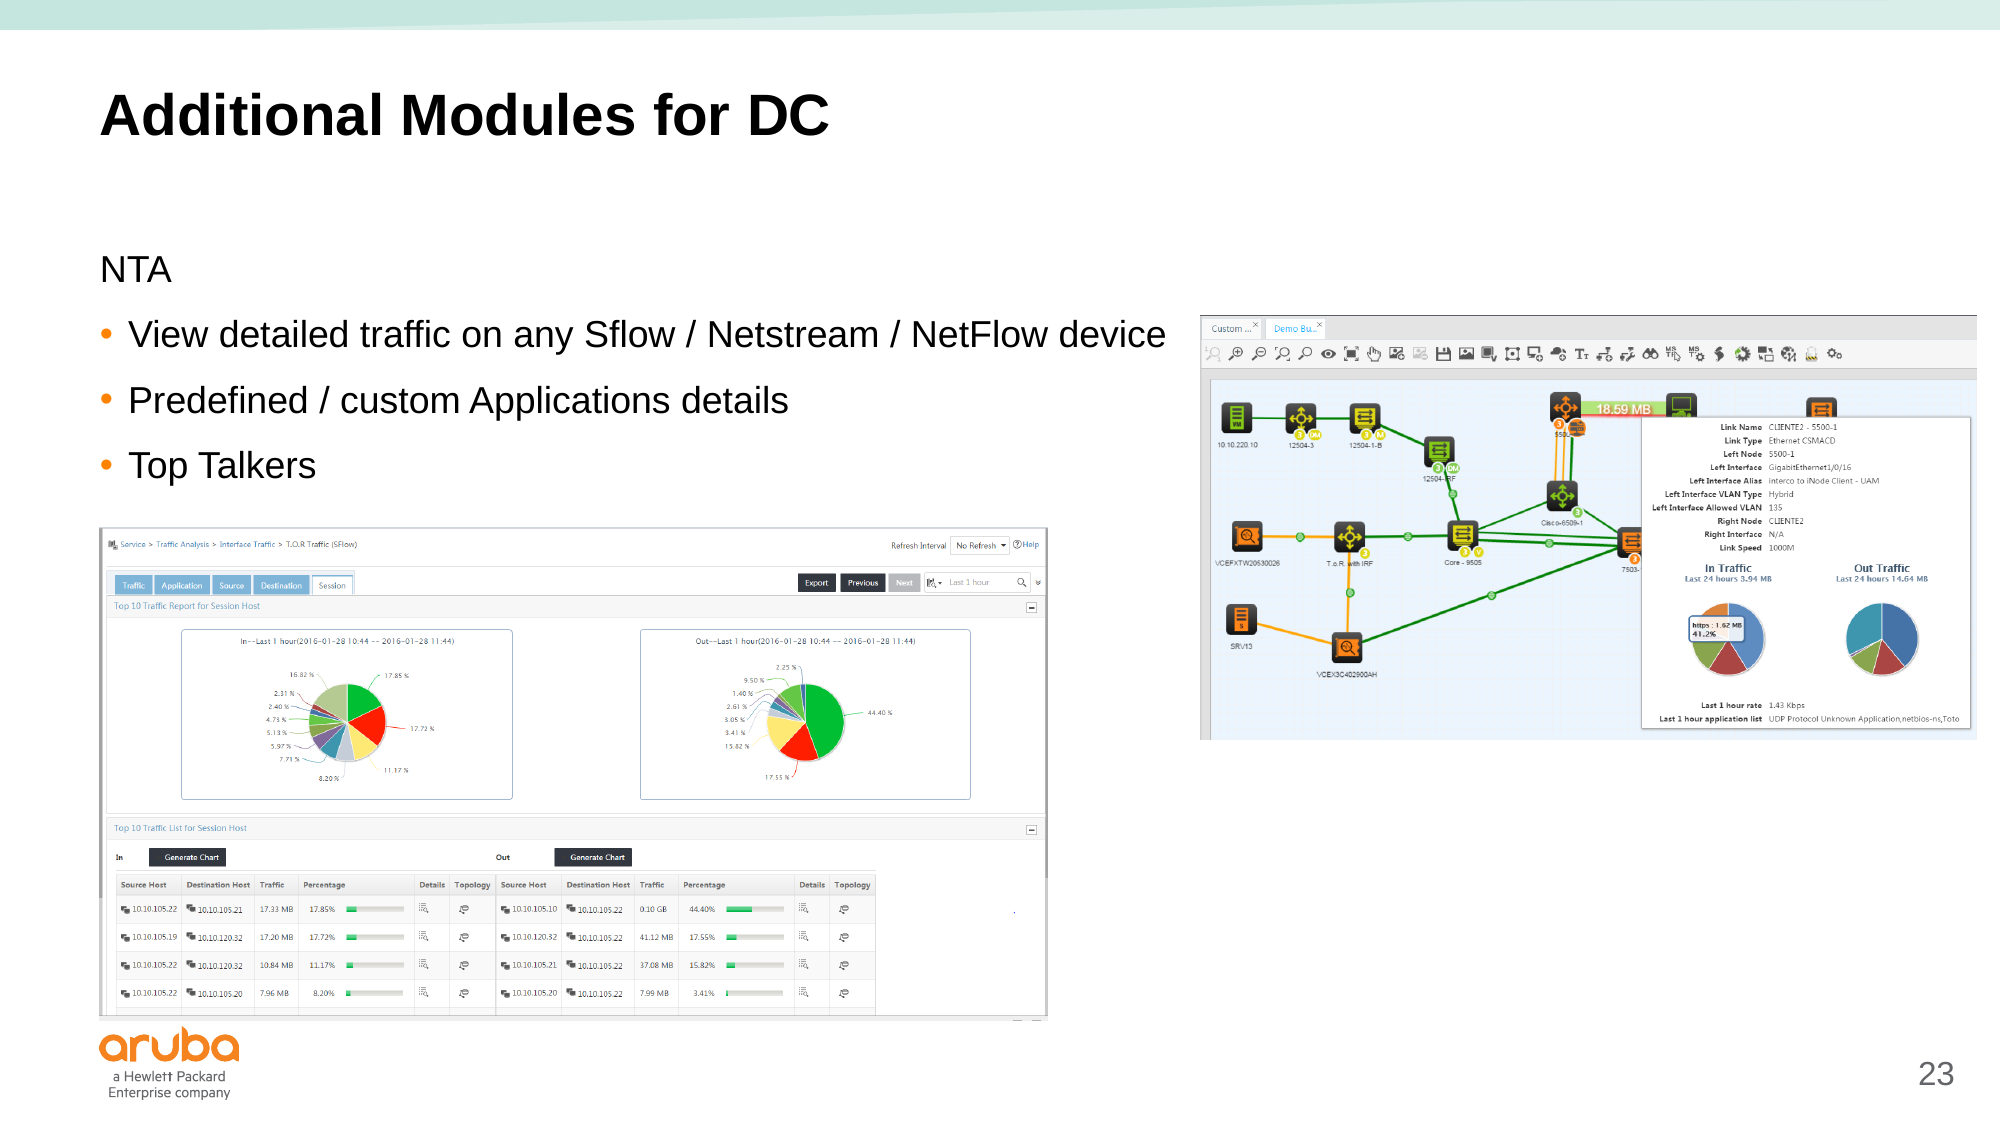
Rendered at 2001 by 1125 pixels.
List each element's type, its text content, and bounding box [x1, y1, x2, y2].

picture [99, 1026, 239, 1100]
title Additional Modules for DC [99, 85, 1900, 225]
picture [1200, 314, 1977, 740]
list NTA View detailed traffic on any Sflow / Netstream / NetFlow device Predefined / custom Applications details Top Talkers [99, 249, 1900, 1000]
picture [99, 527, 1048, 1021]
